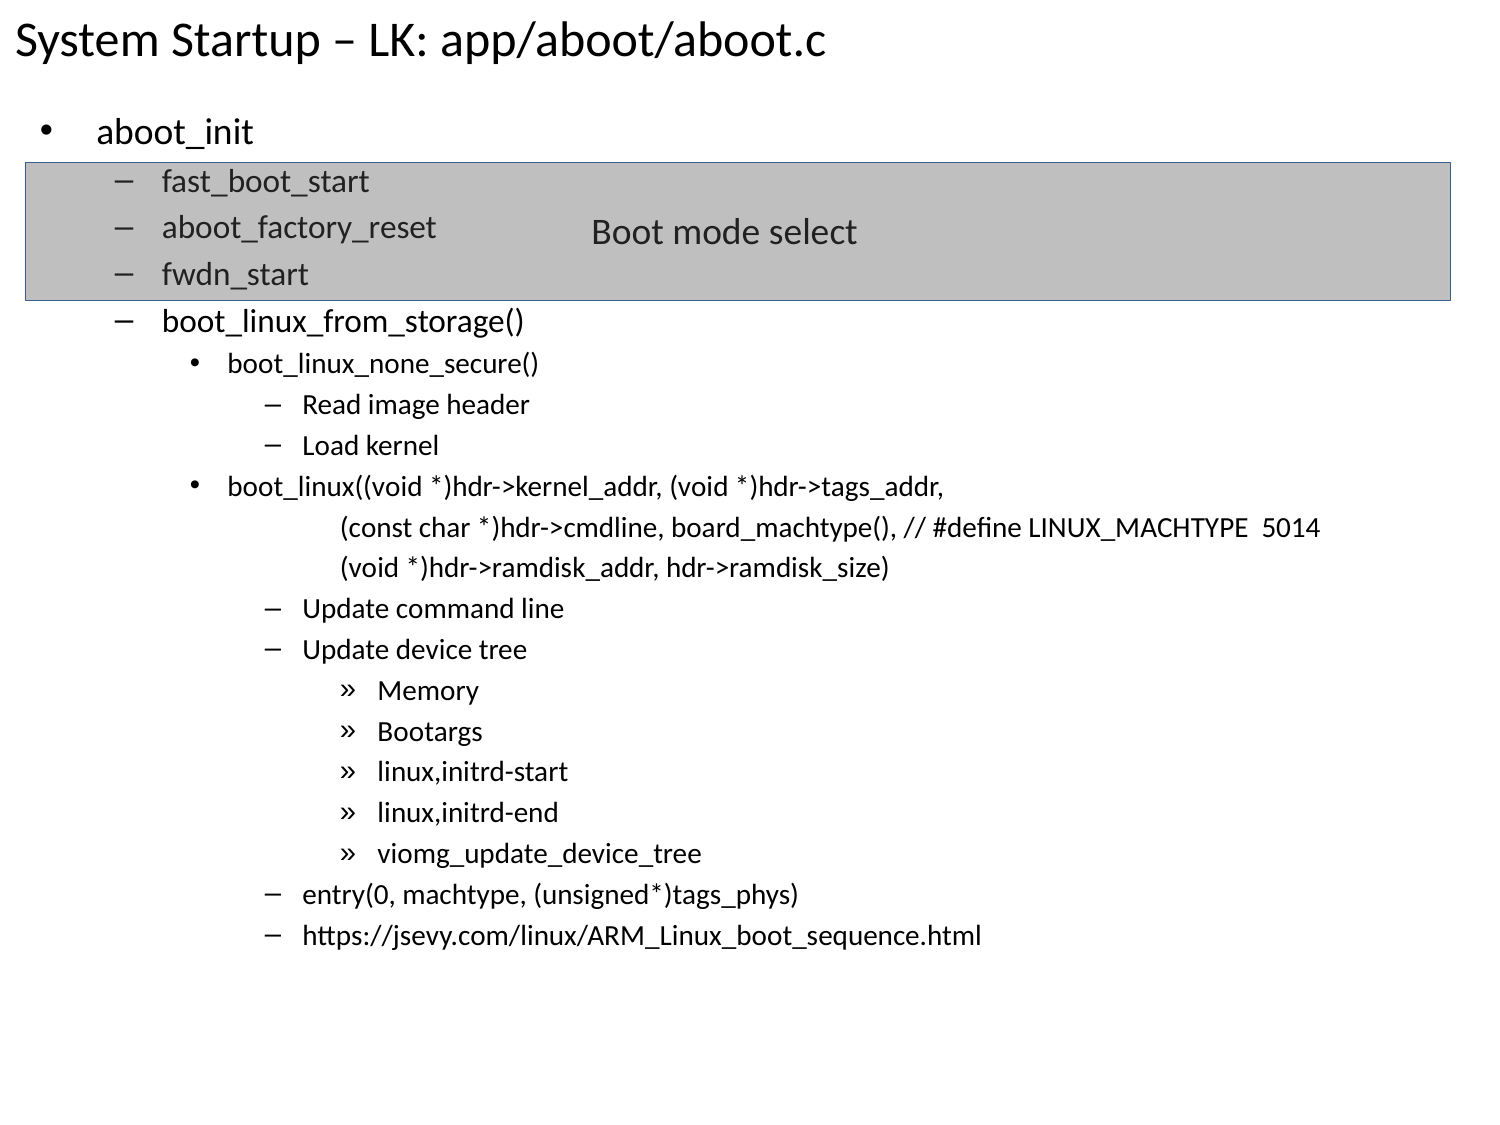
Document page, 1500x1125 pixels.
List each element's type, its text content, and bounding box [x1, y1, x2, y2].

text_box [23, 160, 1452, 302]
title System Startup – LK: app/aboot/aboot.c [0, 0, 1500, 75]
list aboot_init fast_boot_start aboot_factory_reset fwdn_start boot_linux_from_storage() boot_linux_none_secure() Read image header Load kernel boot_linux((void *)hdr->kernel_addr, (void *)hdr->tags_addr, (const char *)hdr->cmdline, board_machtype(), // #define LINUX_MACHTYPE 5014 (void *)hdr->ramdisk_addr, hdr->ramdisk_size) Update command line Update device tree Memory Bootargs linux,initrd-start linux,initrd-end viomg_update_device_tree entry(0, machtype, (unsigned*)tags_phys) https://jsevy.com/linux/ARM_Linux_boot_sequence.html [24, 99, 1463, 1113]
